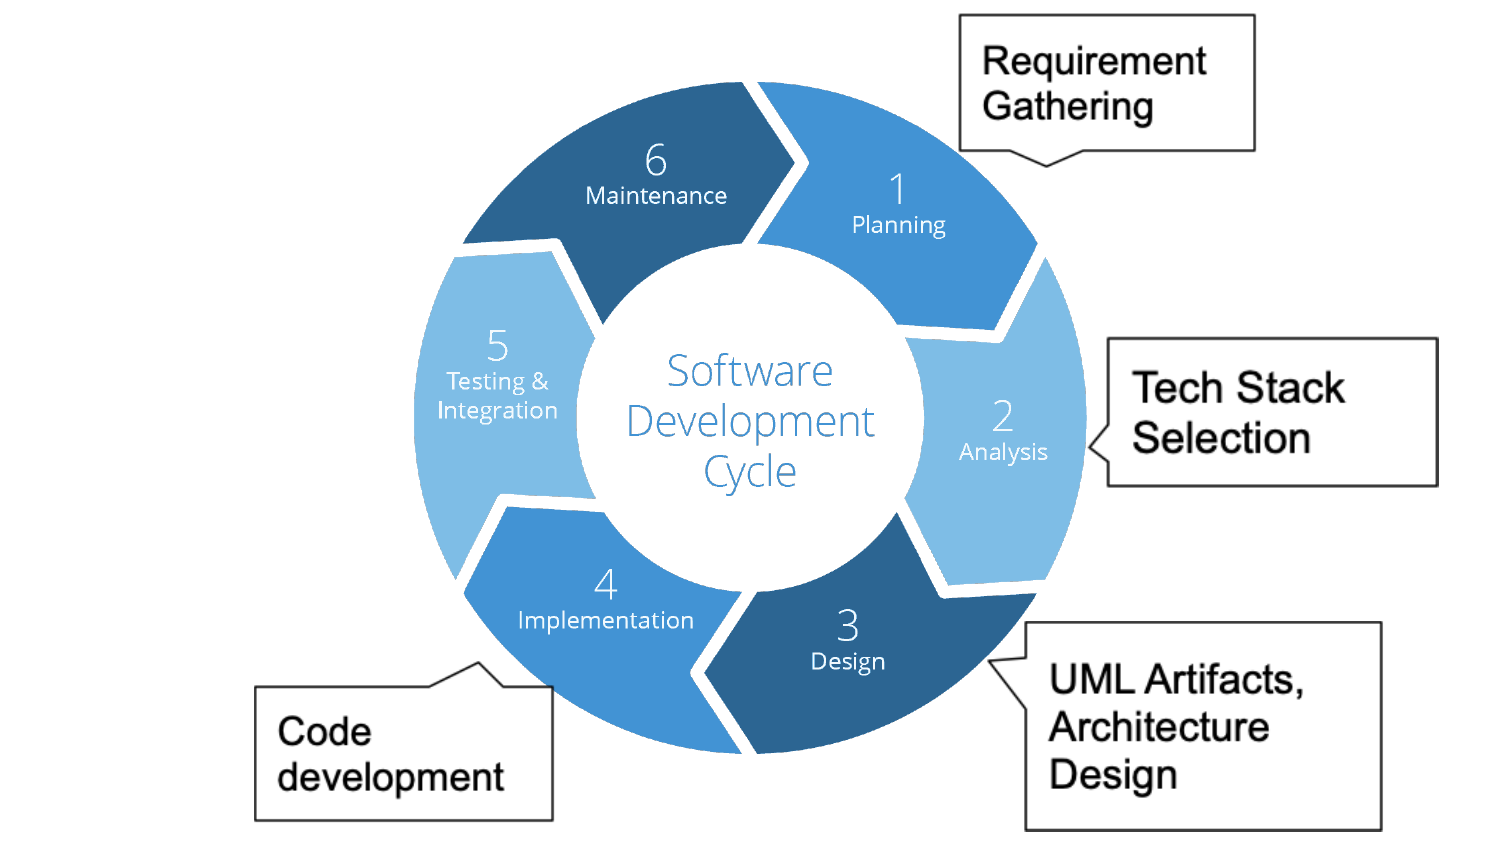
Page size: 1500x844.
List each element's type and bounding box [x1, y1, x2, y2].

picture [253, 11, 1439, 832]
